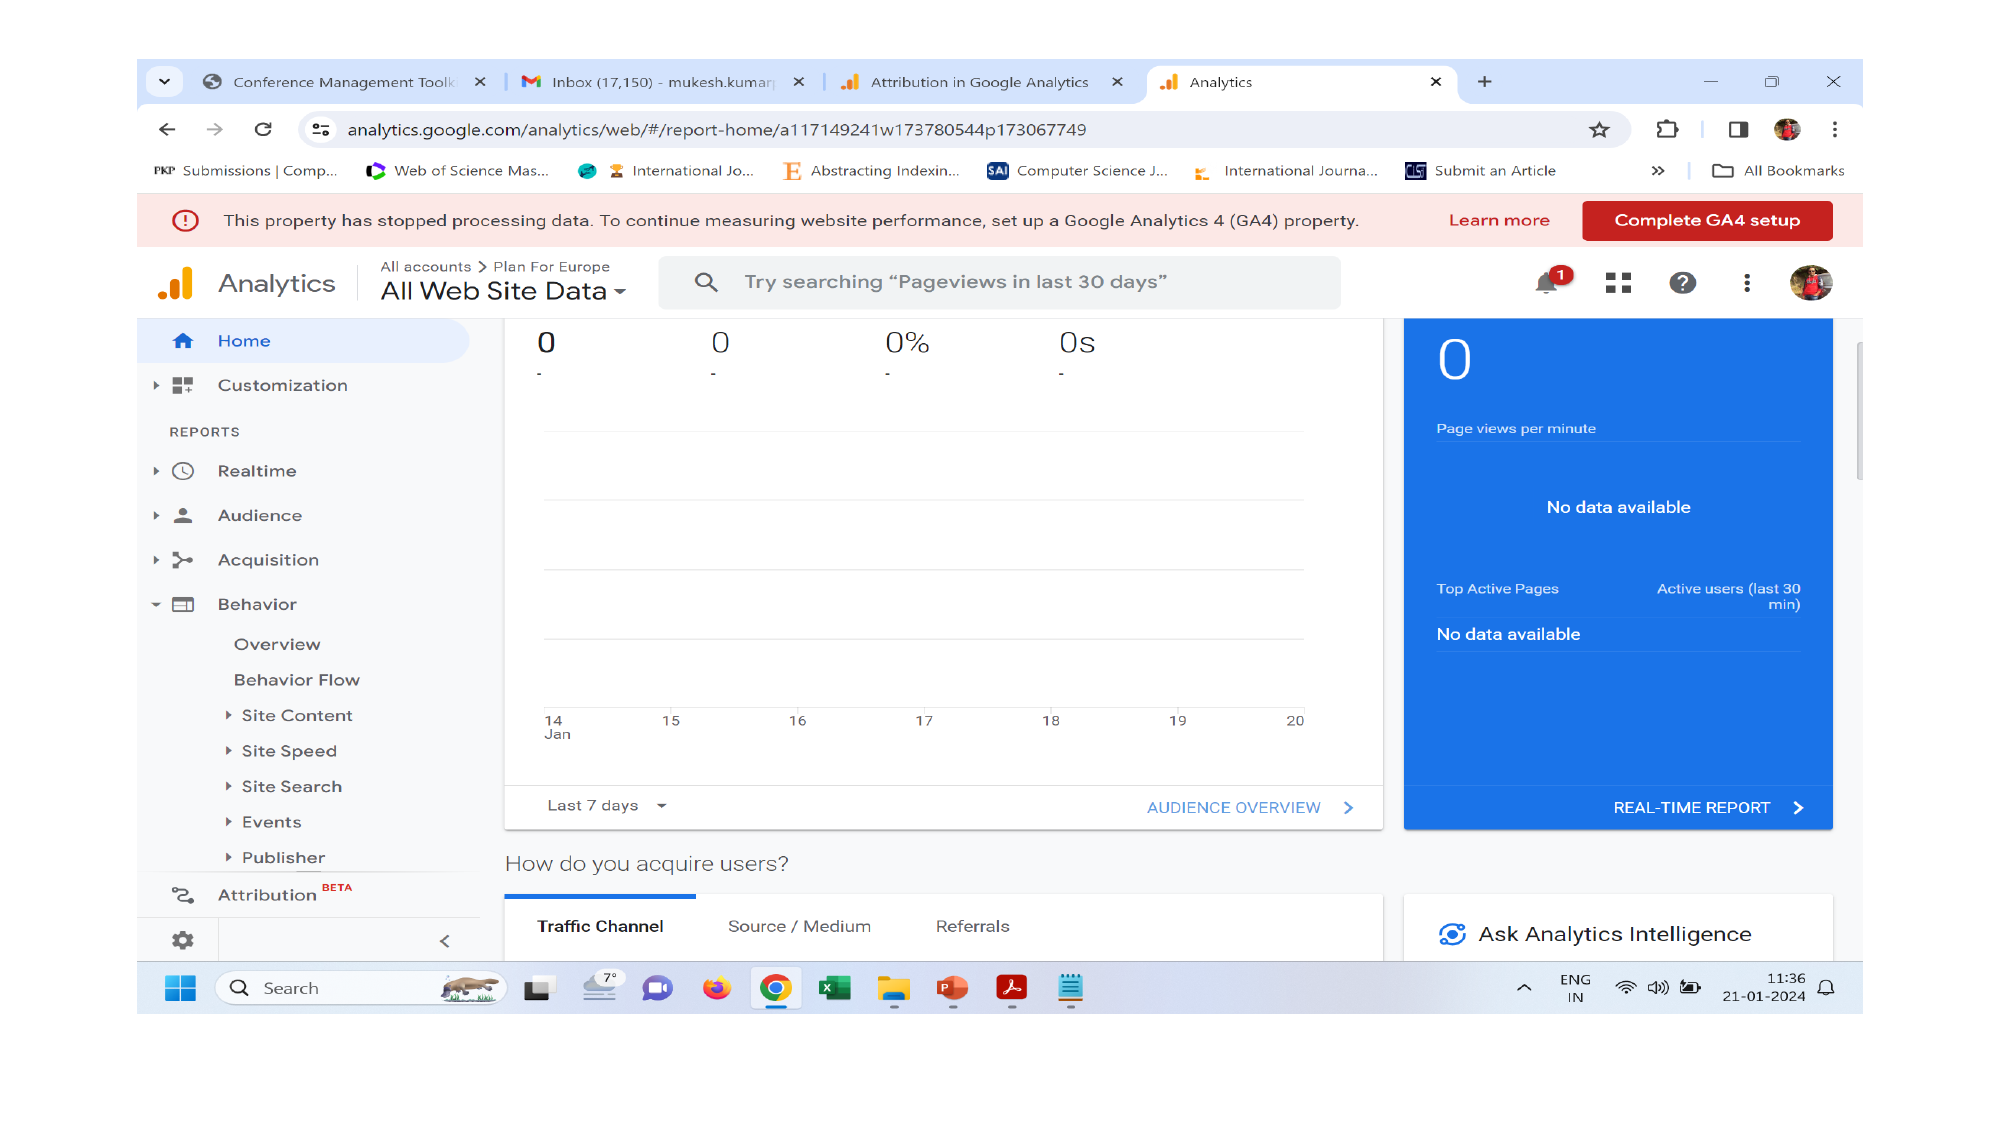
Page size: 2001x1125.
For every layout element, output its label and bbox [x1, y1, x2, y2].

picture [137, 59, 1863, 1014]
